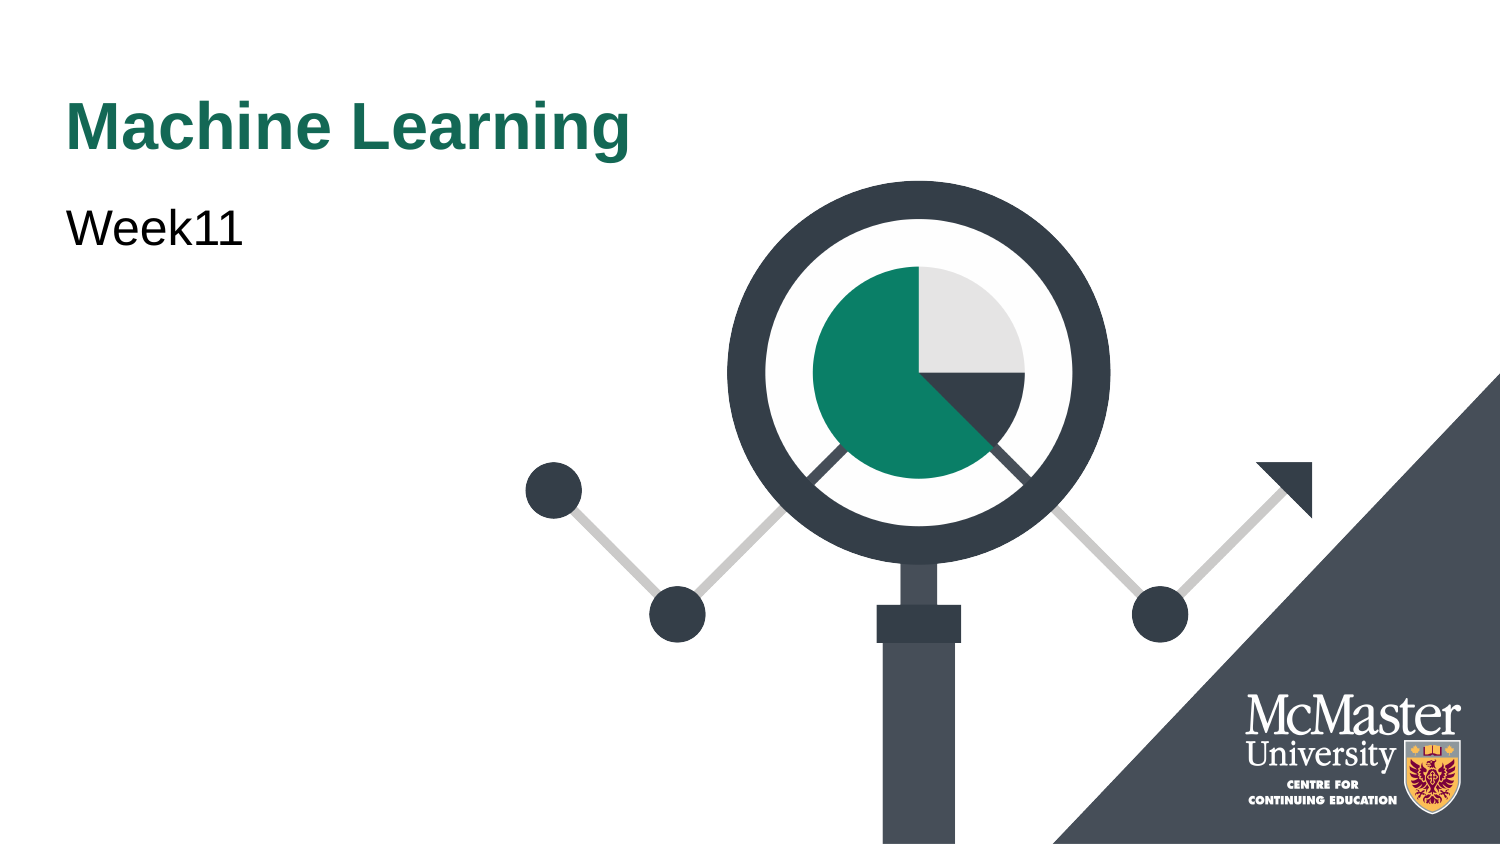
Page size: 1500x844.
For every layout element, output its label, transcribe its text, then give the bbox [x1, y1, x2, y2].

picture [0, 0, 1500, 844]
subtitle Week11 [50, 187, 692, 404]
title Machine Learning [50, 60, 1326, 185]
